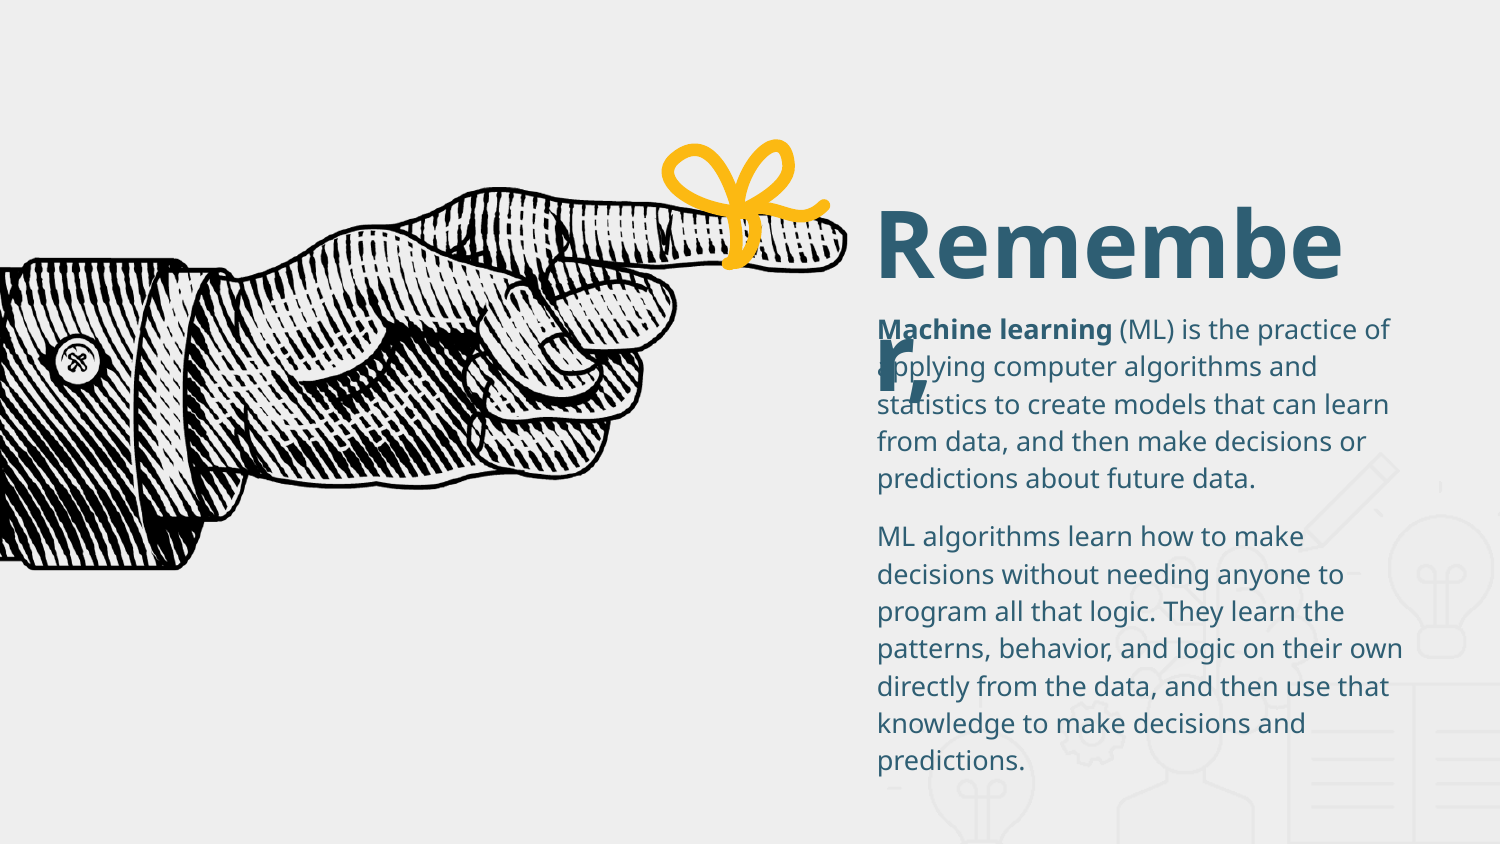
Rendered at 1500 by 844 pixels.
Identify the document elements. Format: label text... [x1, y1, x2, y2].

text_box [651, 117, 825, 269]
text_box Remember, [890, 170, 1439, 292]
picture [0, 169, 1500, 844]
text_box Machine learning (ML) is the practice of applying computer algorithms and statistics to create models that can learn from data, and then make decisions or predictions about future data. ML algorithms learn how to make decisions without needing anyone to program all that logic. They learn the patterns, behavior, and logic on their own directly from the data, and then use that knowledge to make decisions and predictions. [893, 307, 1486, 436]
